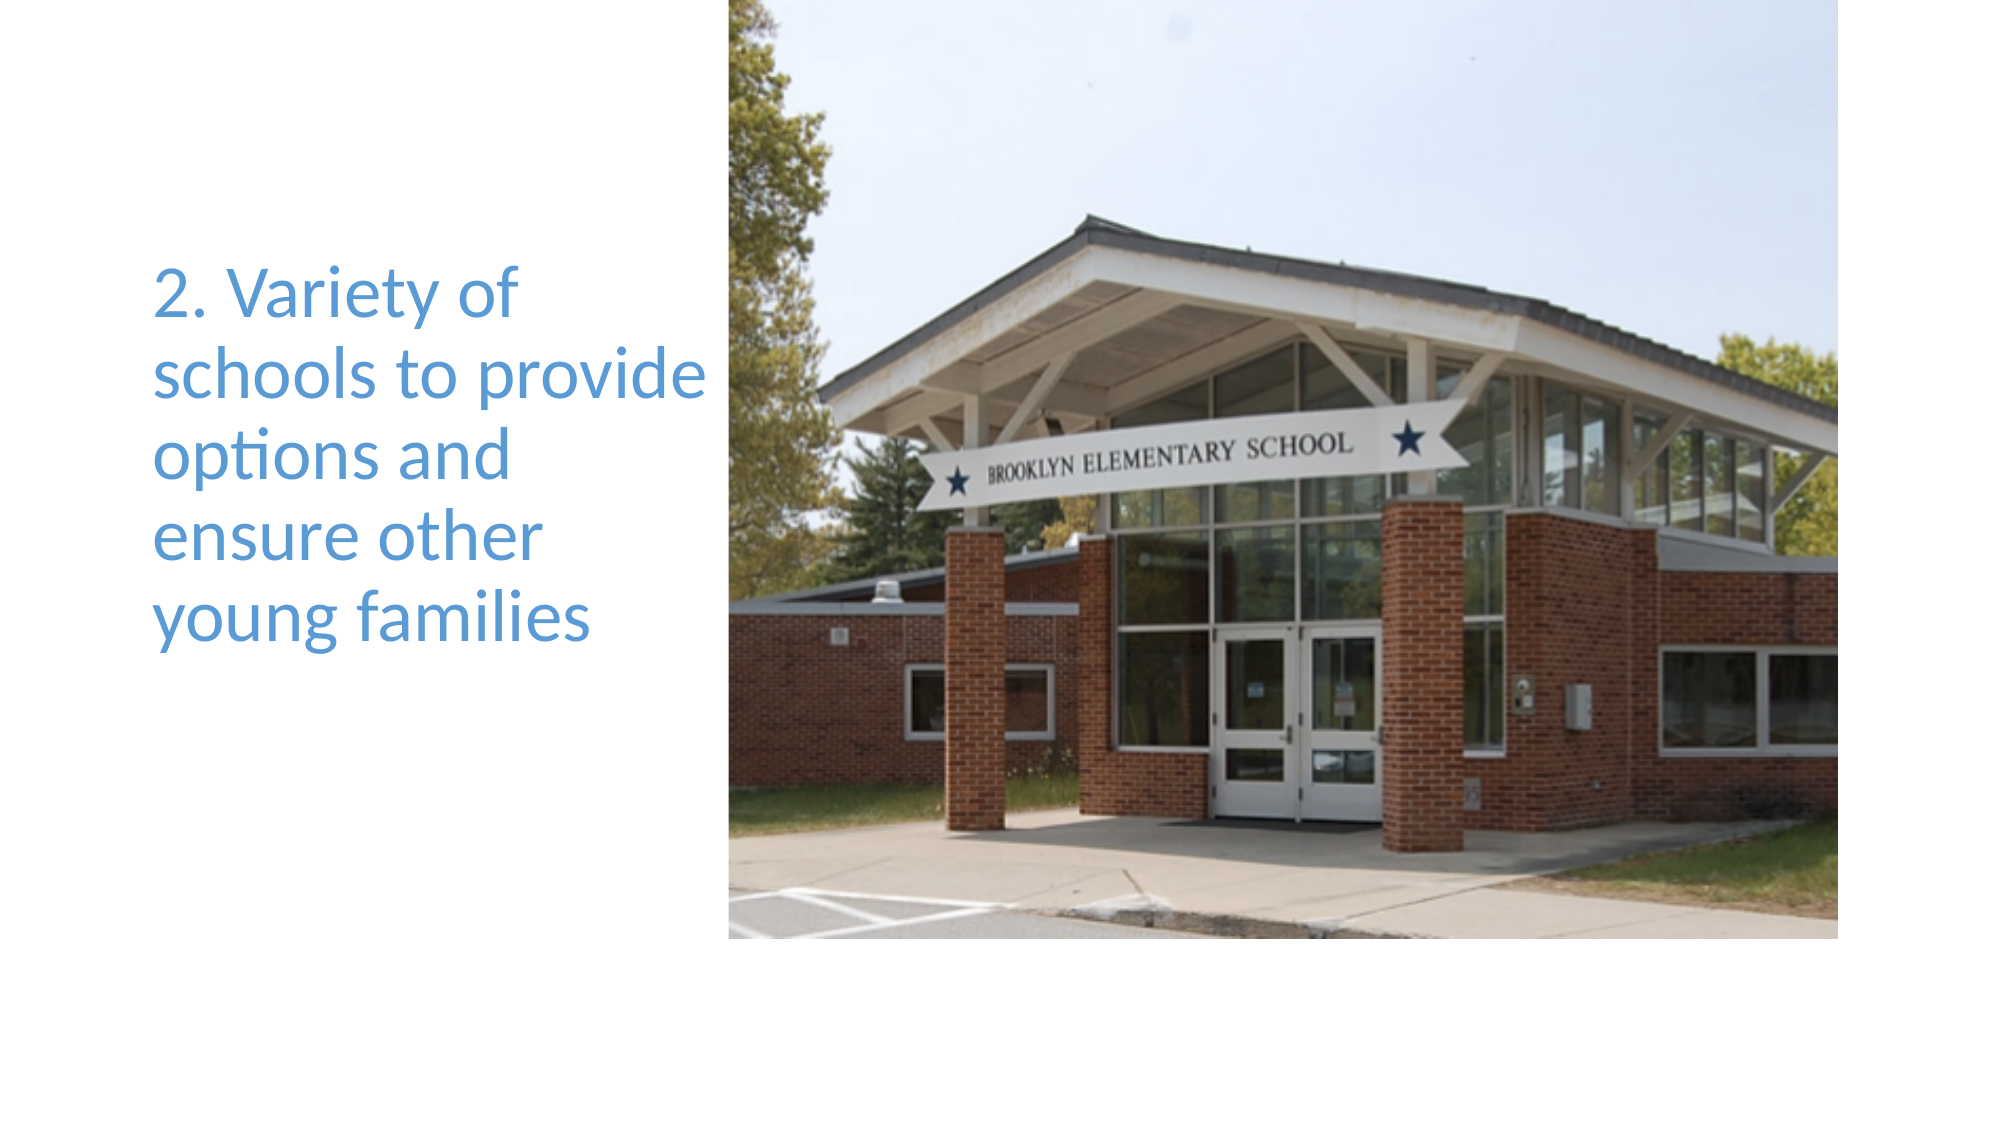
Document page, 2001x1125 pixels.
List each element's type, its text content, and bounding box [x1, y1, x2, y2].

list 2. Variety of schools to provide options and ensure other young families [137, 245, 729, 960]
picture [728, 0, 1838, 939]
